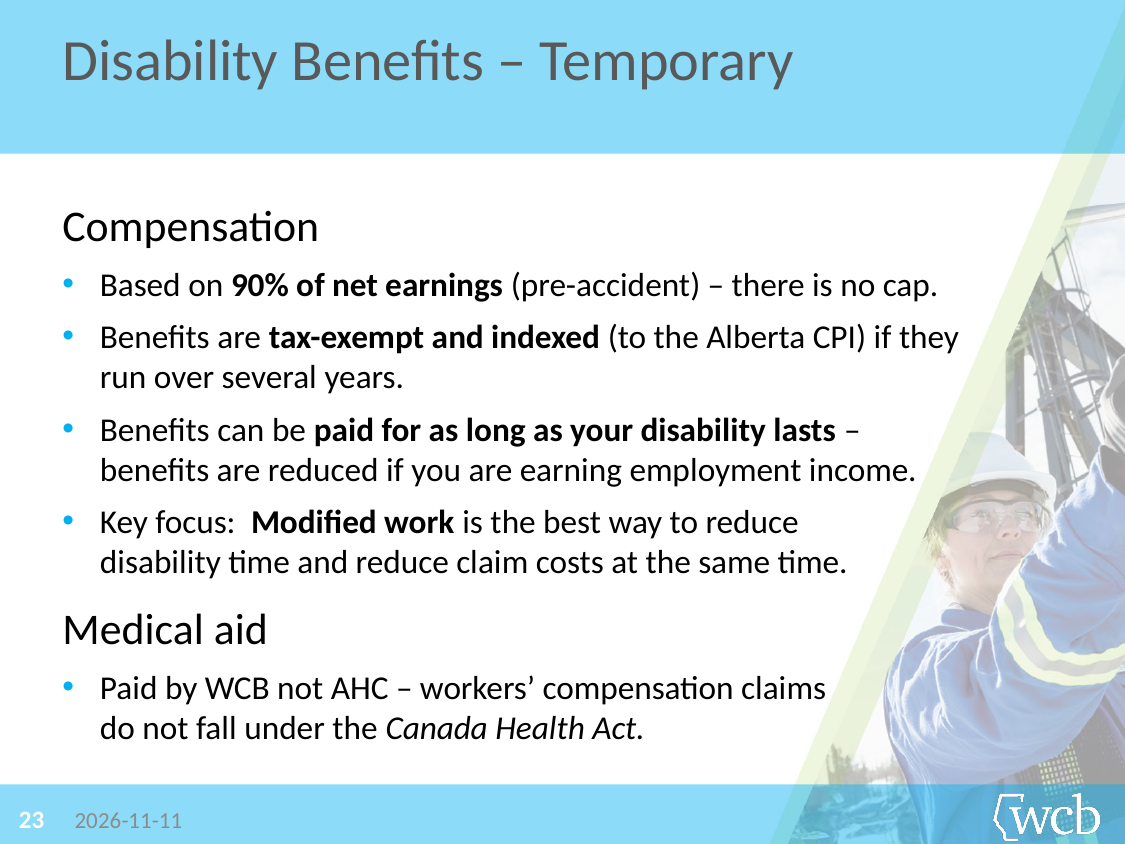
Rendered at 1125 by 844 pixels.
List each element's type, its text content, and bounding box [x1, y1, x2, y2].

slide_number 23 [0, 798, 60, 840]
list Compensation Based on 90% of net earnings (pre-accident) – there is no cap. Benefits are tax-exempt and indexed (to the Alberta CPI) if they run over several years. Benefits can be paid for as long as your disability lasts – benefits are reduced if you are earning employment income. Key focus: Modified work is the best way to reduce disability time and reduce claim costs at the same time. Medical aid Paid by WCB not AHC – workers’ compensation claims do not fall under the Canada Health Act. [47, 190, 1013, 794]
picture [0, 0, 1125, 844]
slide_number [59, 798, 313, 841]
list Disability Benefits – Temporary [47, 0, 1009, 154]
